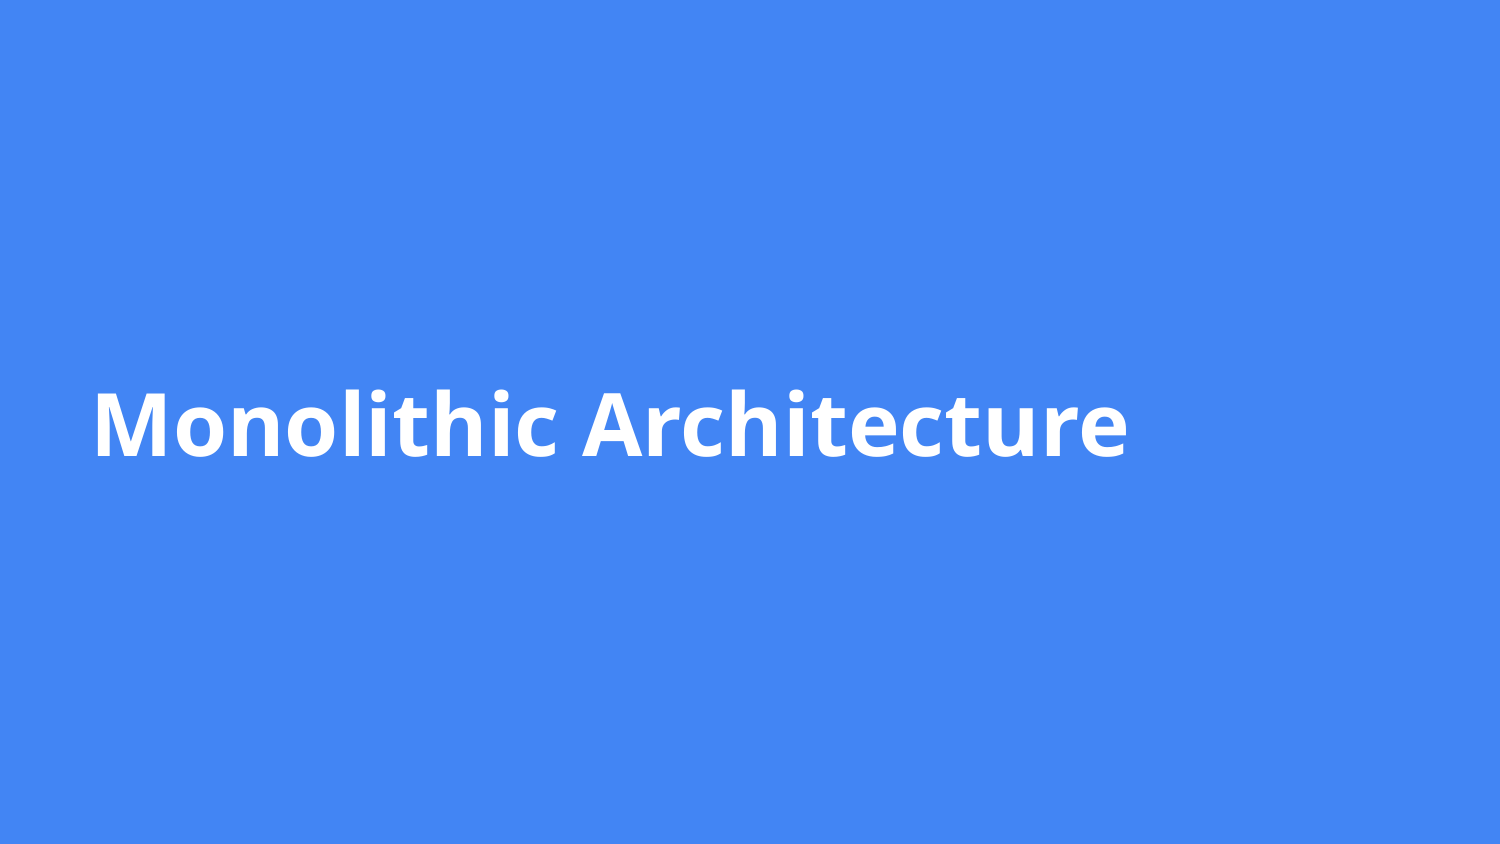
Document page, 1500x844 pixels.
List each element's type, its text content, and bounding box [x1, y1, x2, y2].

title Monolithic Architecture [75, 338, 1425, 505]
